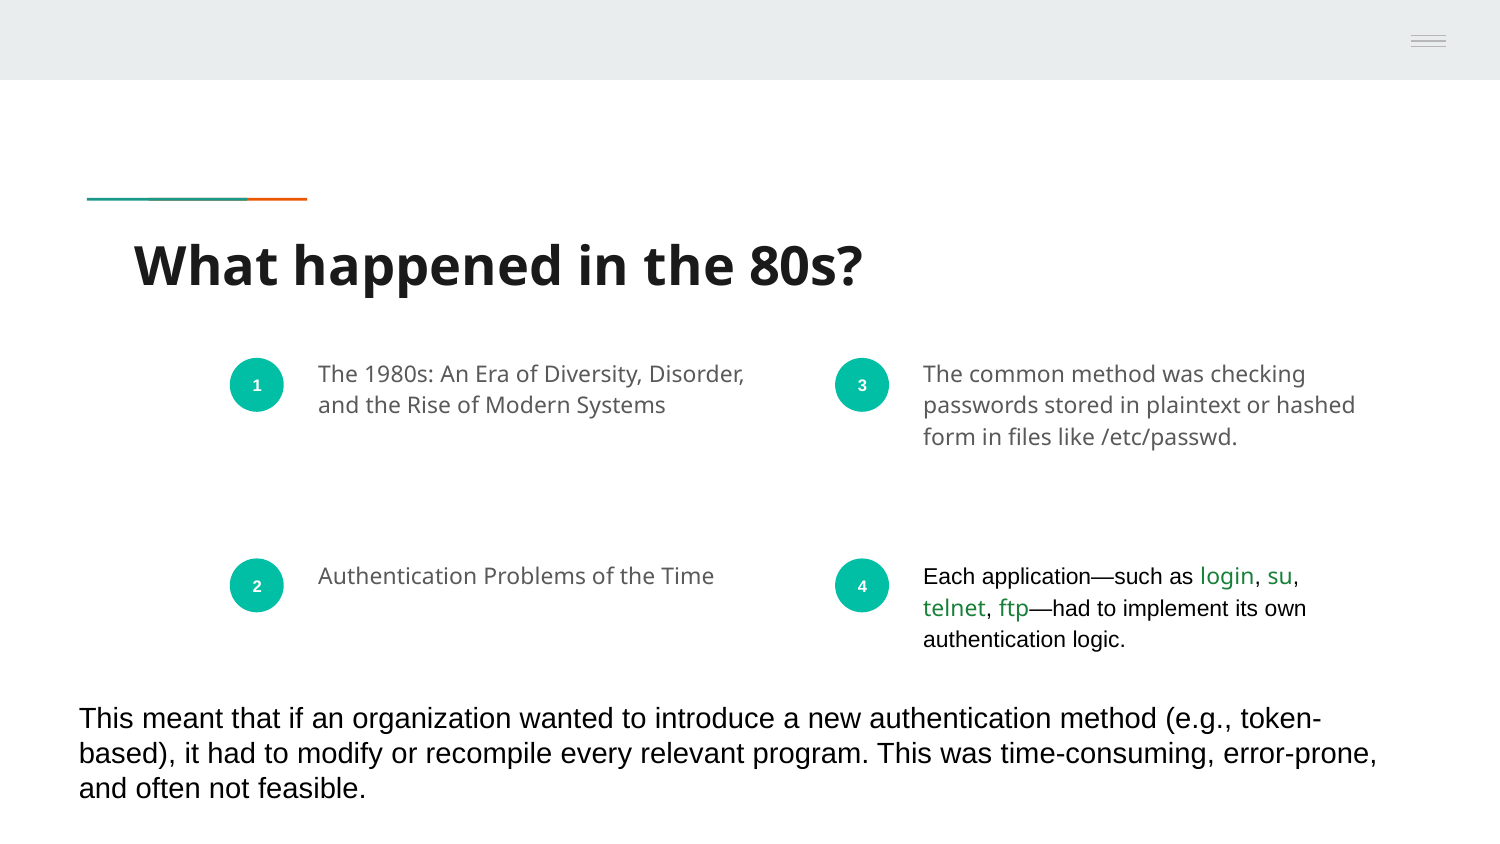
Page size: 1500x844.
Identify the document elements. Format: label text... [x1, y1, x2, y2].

text_box 4 [835, 558, 890, 613]
text_box 3 [835, 357, 890, 412]
list Each application—such as login, su, telnet, ftp—had to implement its own authentication logic. [908, 542, 1373, 684]
text_box This meant that if an organization wanted to introduce a new authentication method (e.g., token-based), it had to modify or recompile every relevant program. This was time-consuming, error-prone, and often not feasible. [63, 684, 1413, 819]
text_box 1 [229, 357, 284, 412]
list The 1980s: An Era of Diversity, Disorder, and the Rise of Modern Systems [303, 340, 768, 513]
text_box 2 [229, 558, 284, 613]
list Authentication Problems of the Time [303, 542, 768, 684]
title What happened in the 80s? [119, 216, 1381, 305]
list The common method was checking passwords stored in plaintext or hashed form in files like /etc/passwd. [908, 340, 1373, 513]
